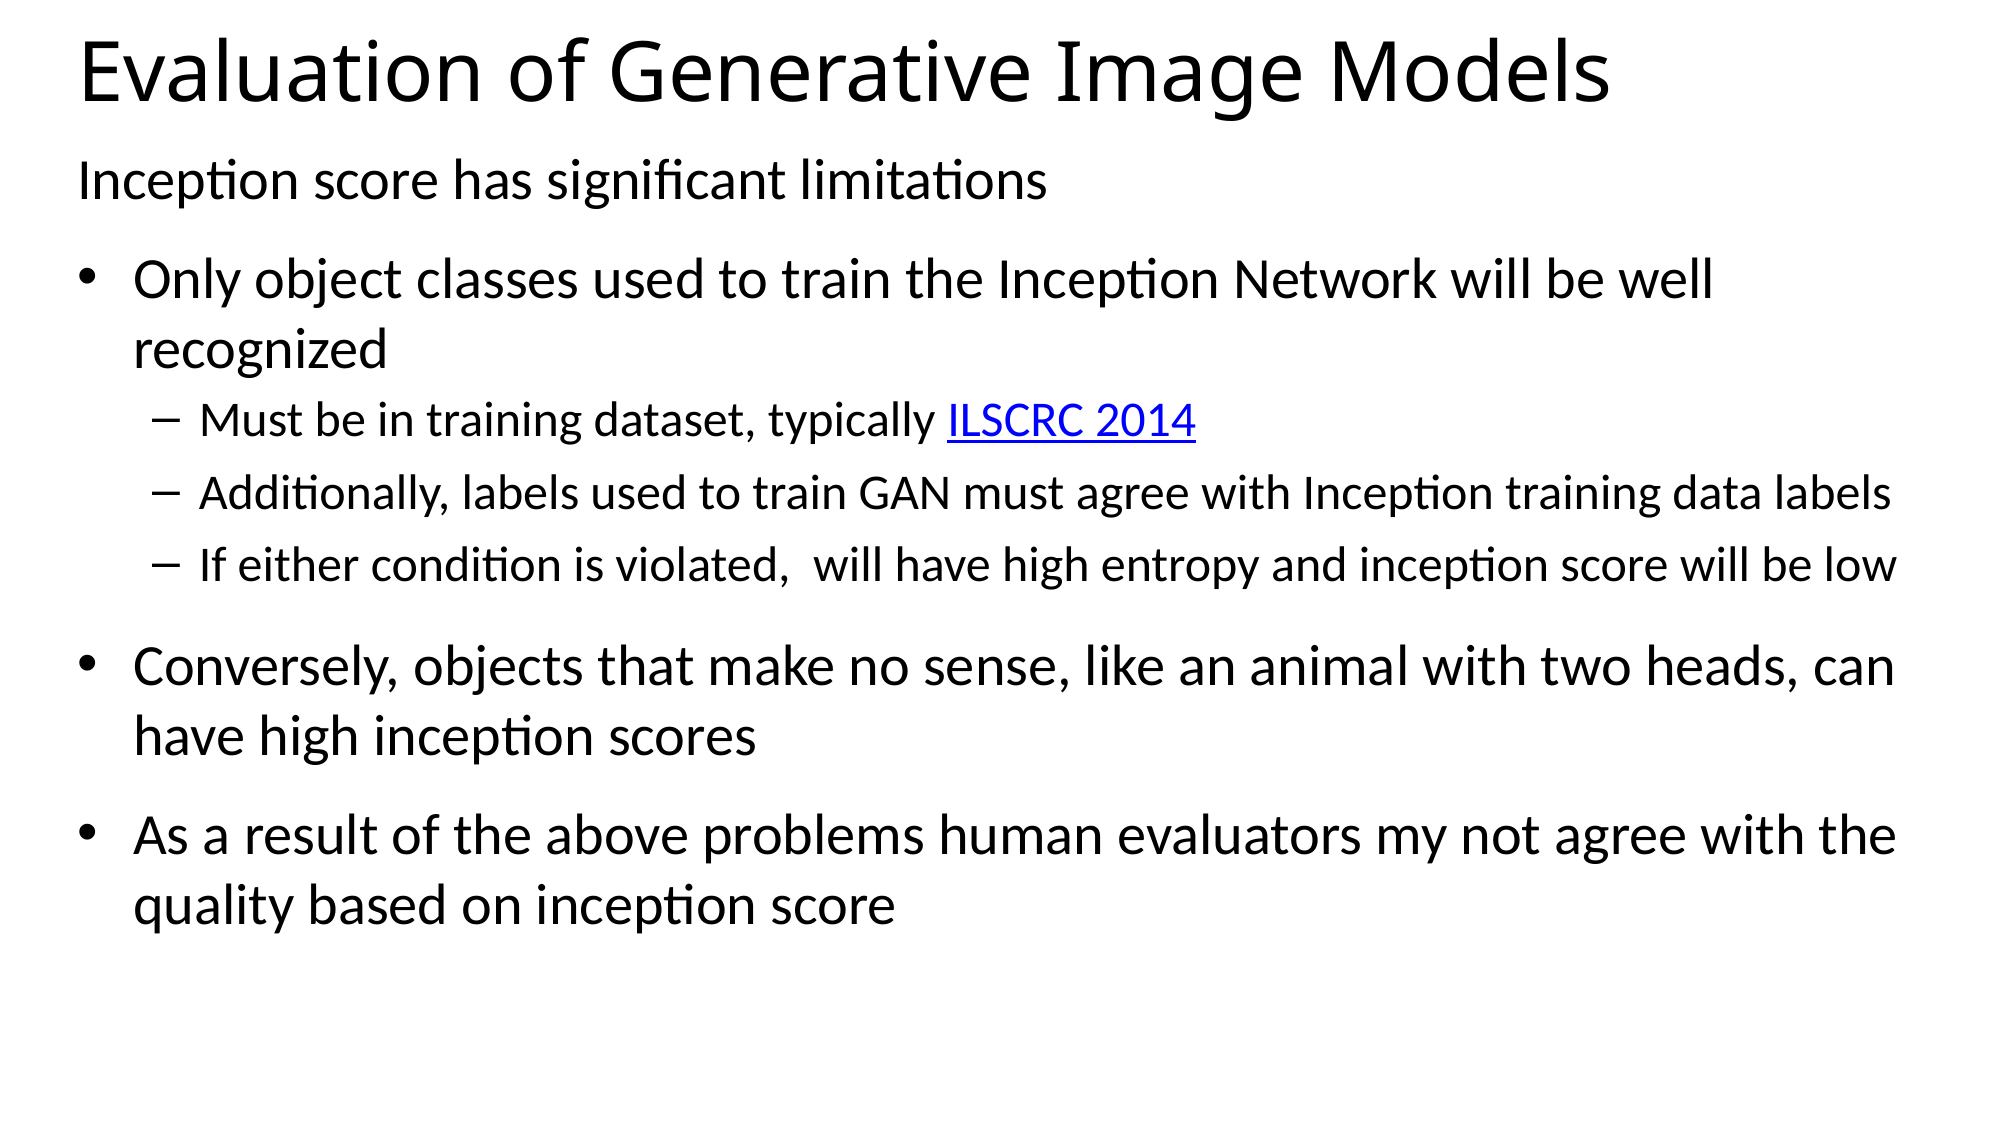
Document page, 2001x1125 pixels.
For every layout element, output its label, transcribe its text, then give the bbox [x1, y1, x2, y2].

title Evaluation of Generative Image Models [62, 29, 1953, 134]
